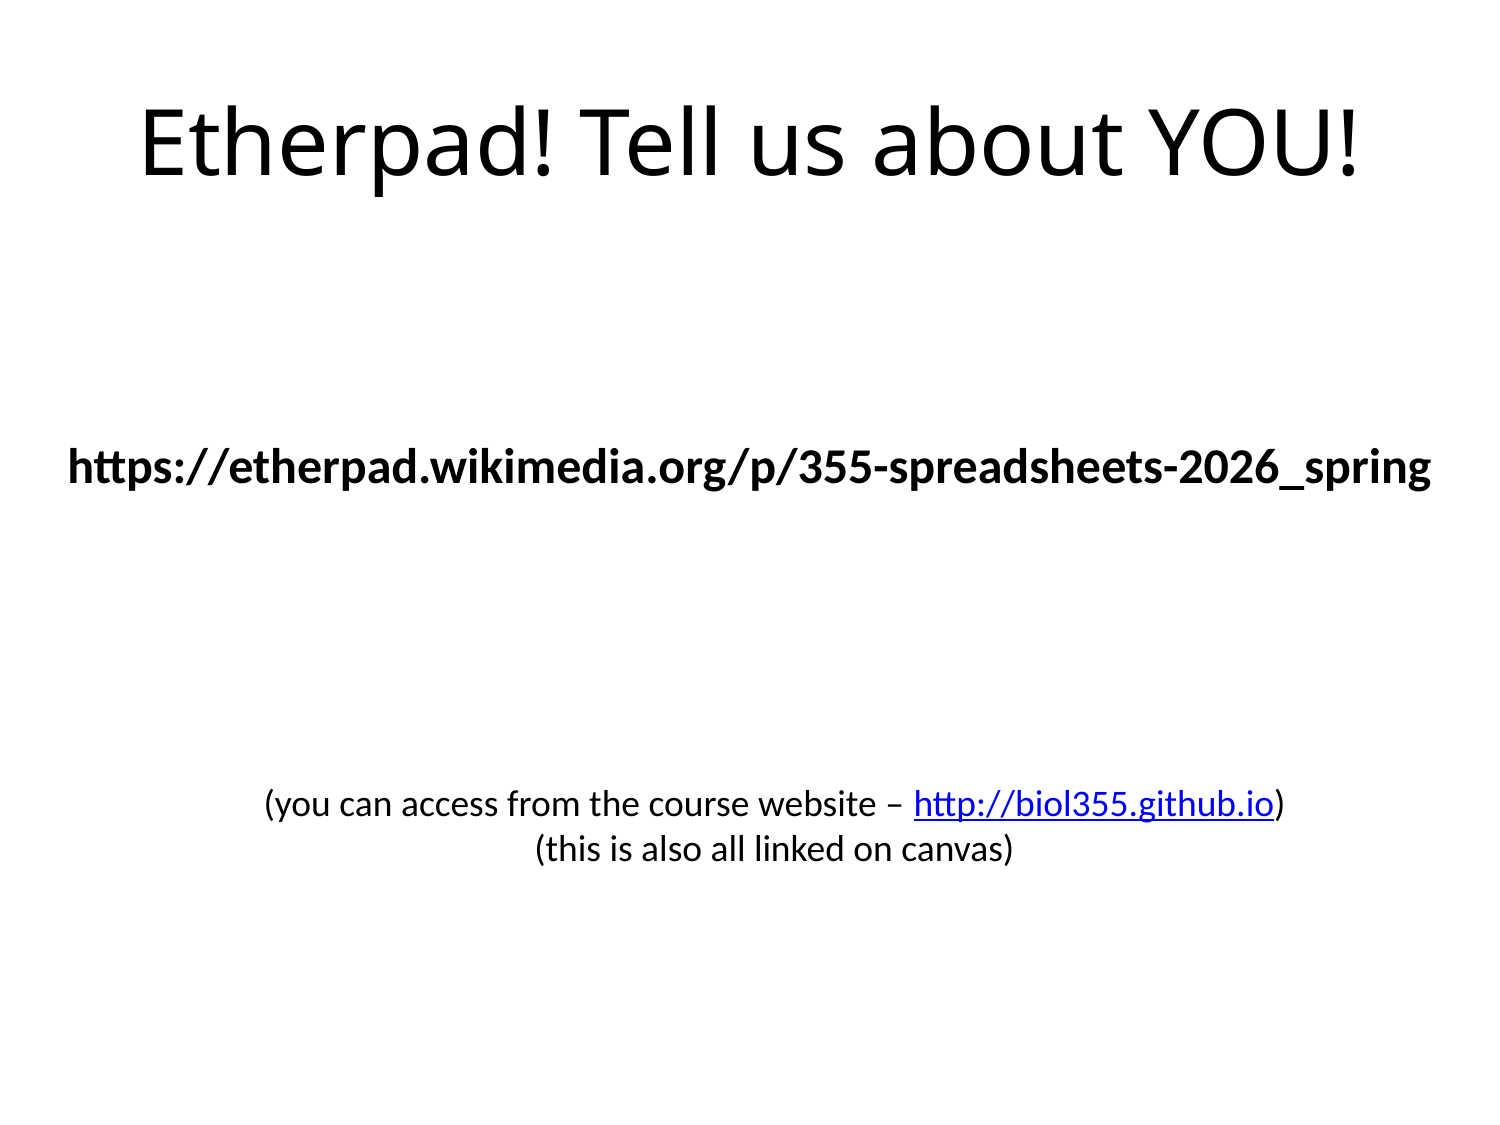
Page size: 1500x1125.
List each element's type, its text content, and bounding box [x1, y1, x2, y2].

text_box https://etherpad.wikimedia.org/p/355-spreadsheets-2026_spring [52, 426, 1448, 501]
text_box (you can access from the course website – http://biol355.github.io) (this is also all linked on canvas) [248, 771, 1301, 876]
title Etherpad! Tell us about YOU! [75, 45, 1425, 233]
